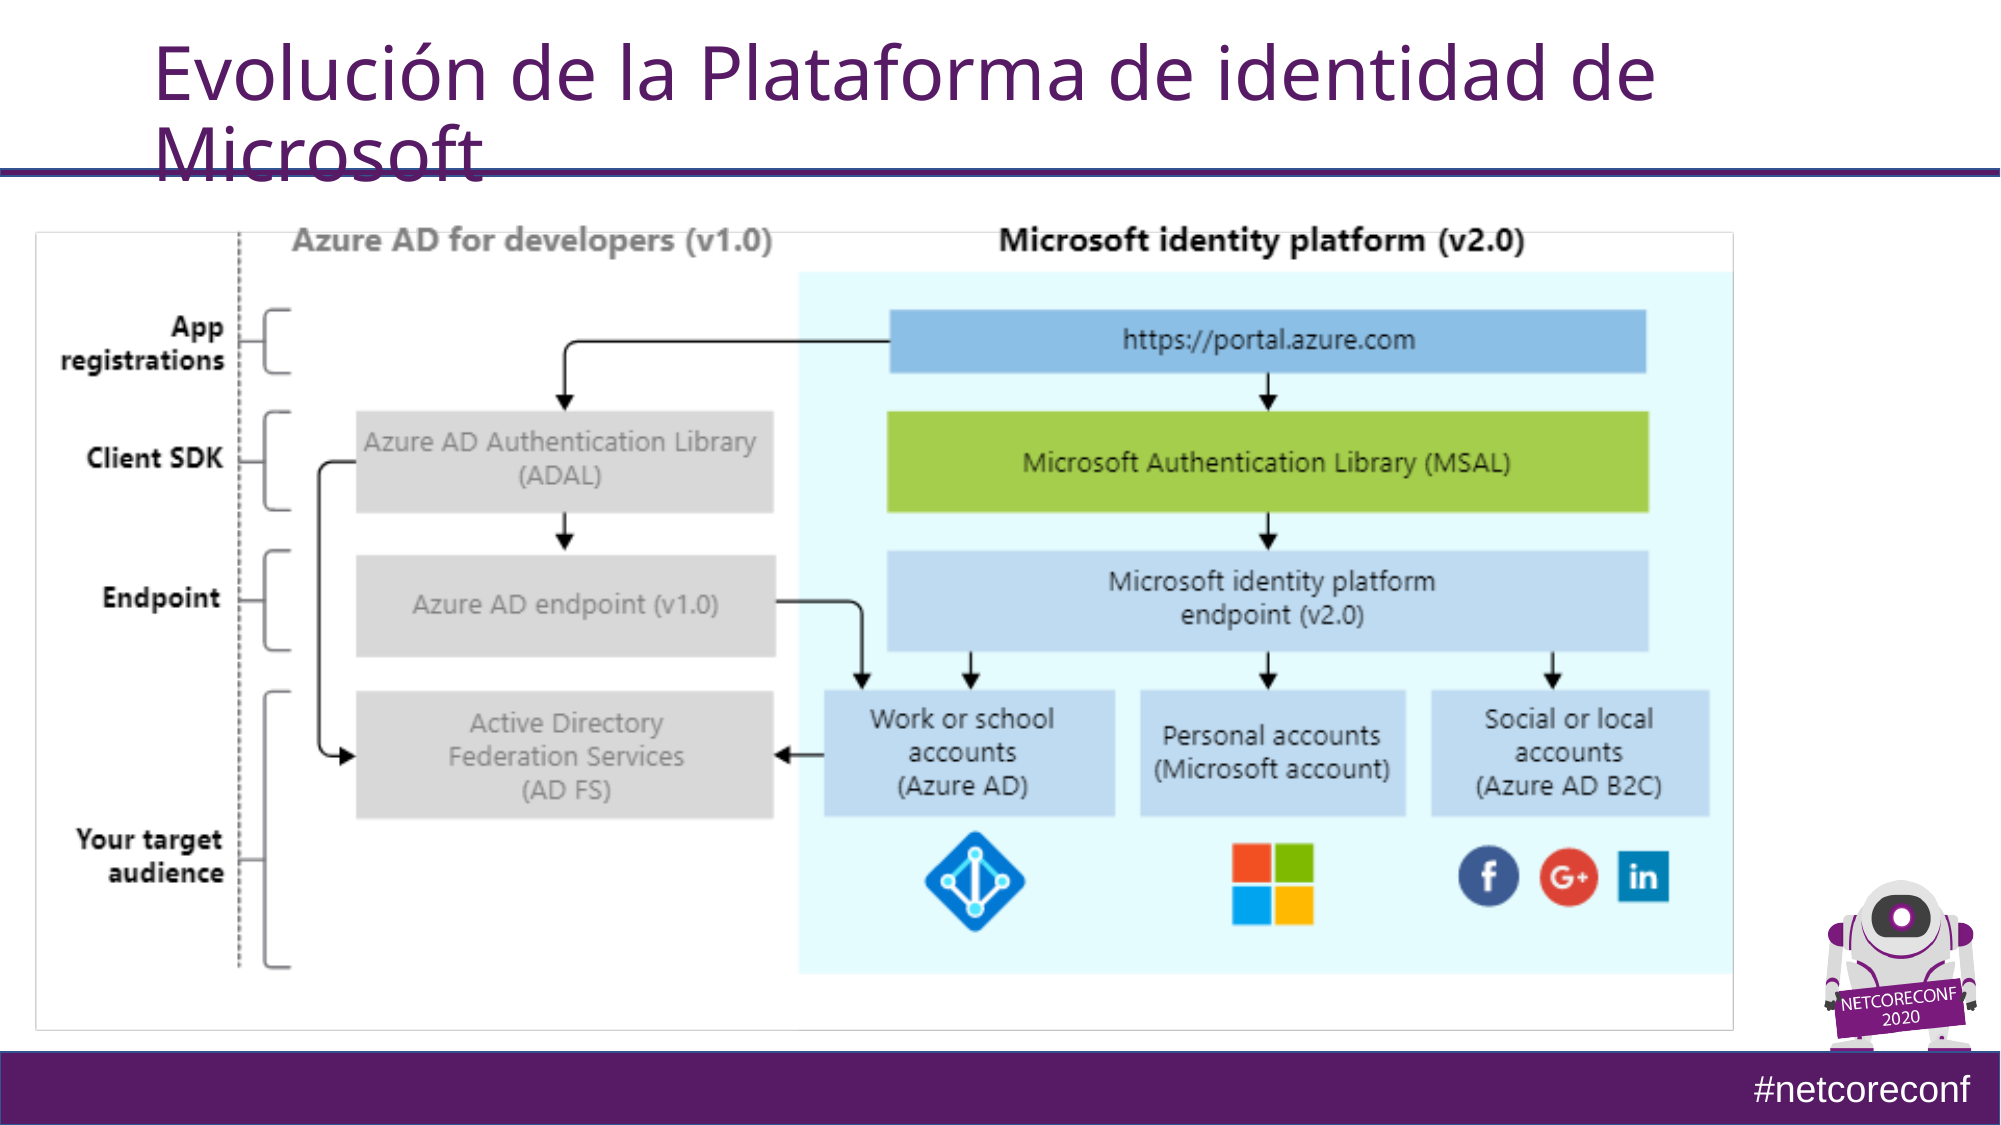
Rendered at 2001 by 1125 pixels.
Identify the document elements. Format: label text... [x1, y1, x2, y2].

picture [1824, 880, 1977, 1051]
picture [28, 212, 1736, 1033]
title Evolución de la Plataforma de identidad de Microsoft [137, 20, 1863, 213]
